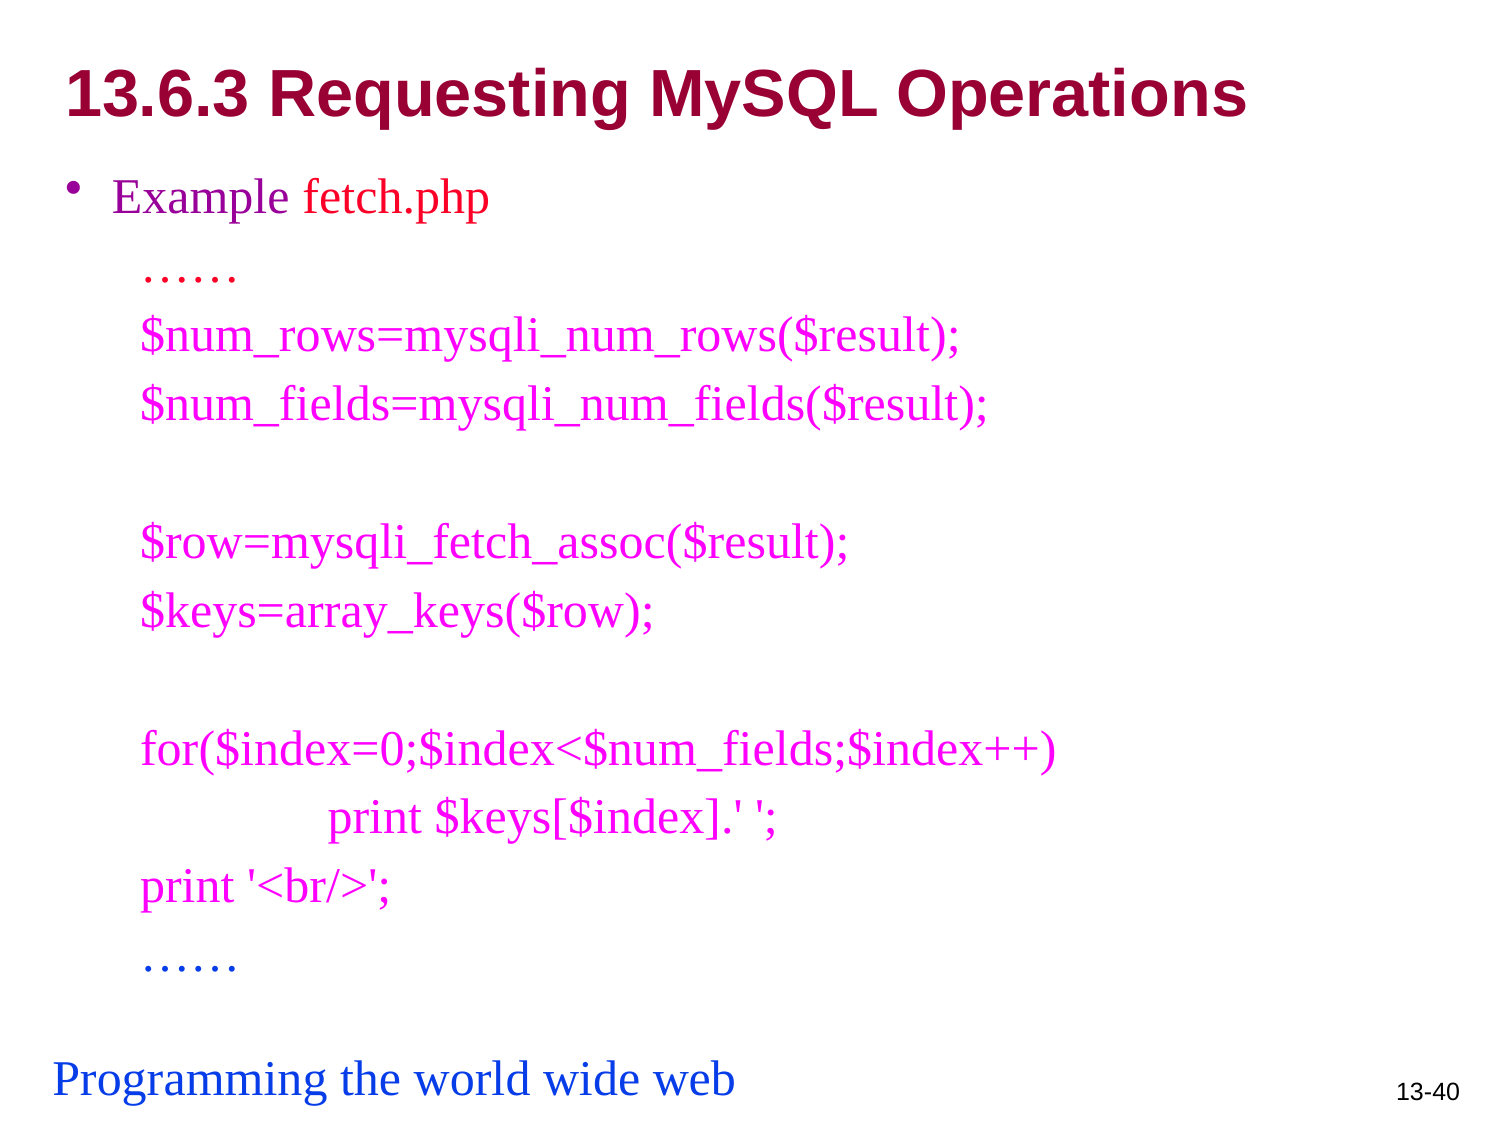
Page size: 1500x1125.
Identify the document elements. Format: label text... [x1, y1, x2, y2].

list Example fetch.php …… $num_rows=mysqli_num_rows($result); $num_fields=mysqli_num_fields($result); $row=mysqli_fetch_assoc($result); $keys=array_keys($row); for($index=0;$index<$num_fields;$index++) print $keys[$index].' '; print '<br/>'; …… [50, 162, 1463, 1025]
title 13.6.3 Requesting MySQL Operations [50, 49, 1463, 138]
